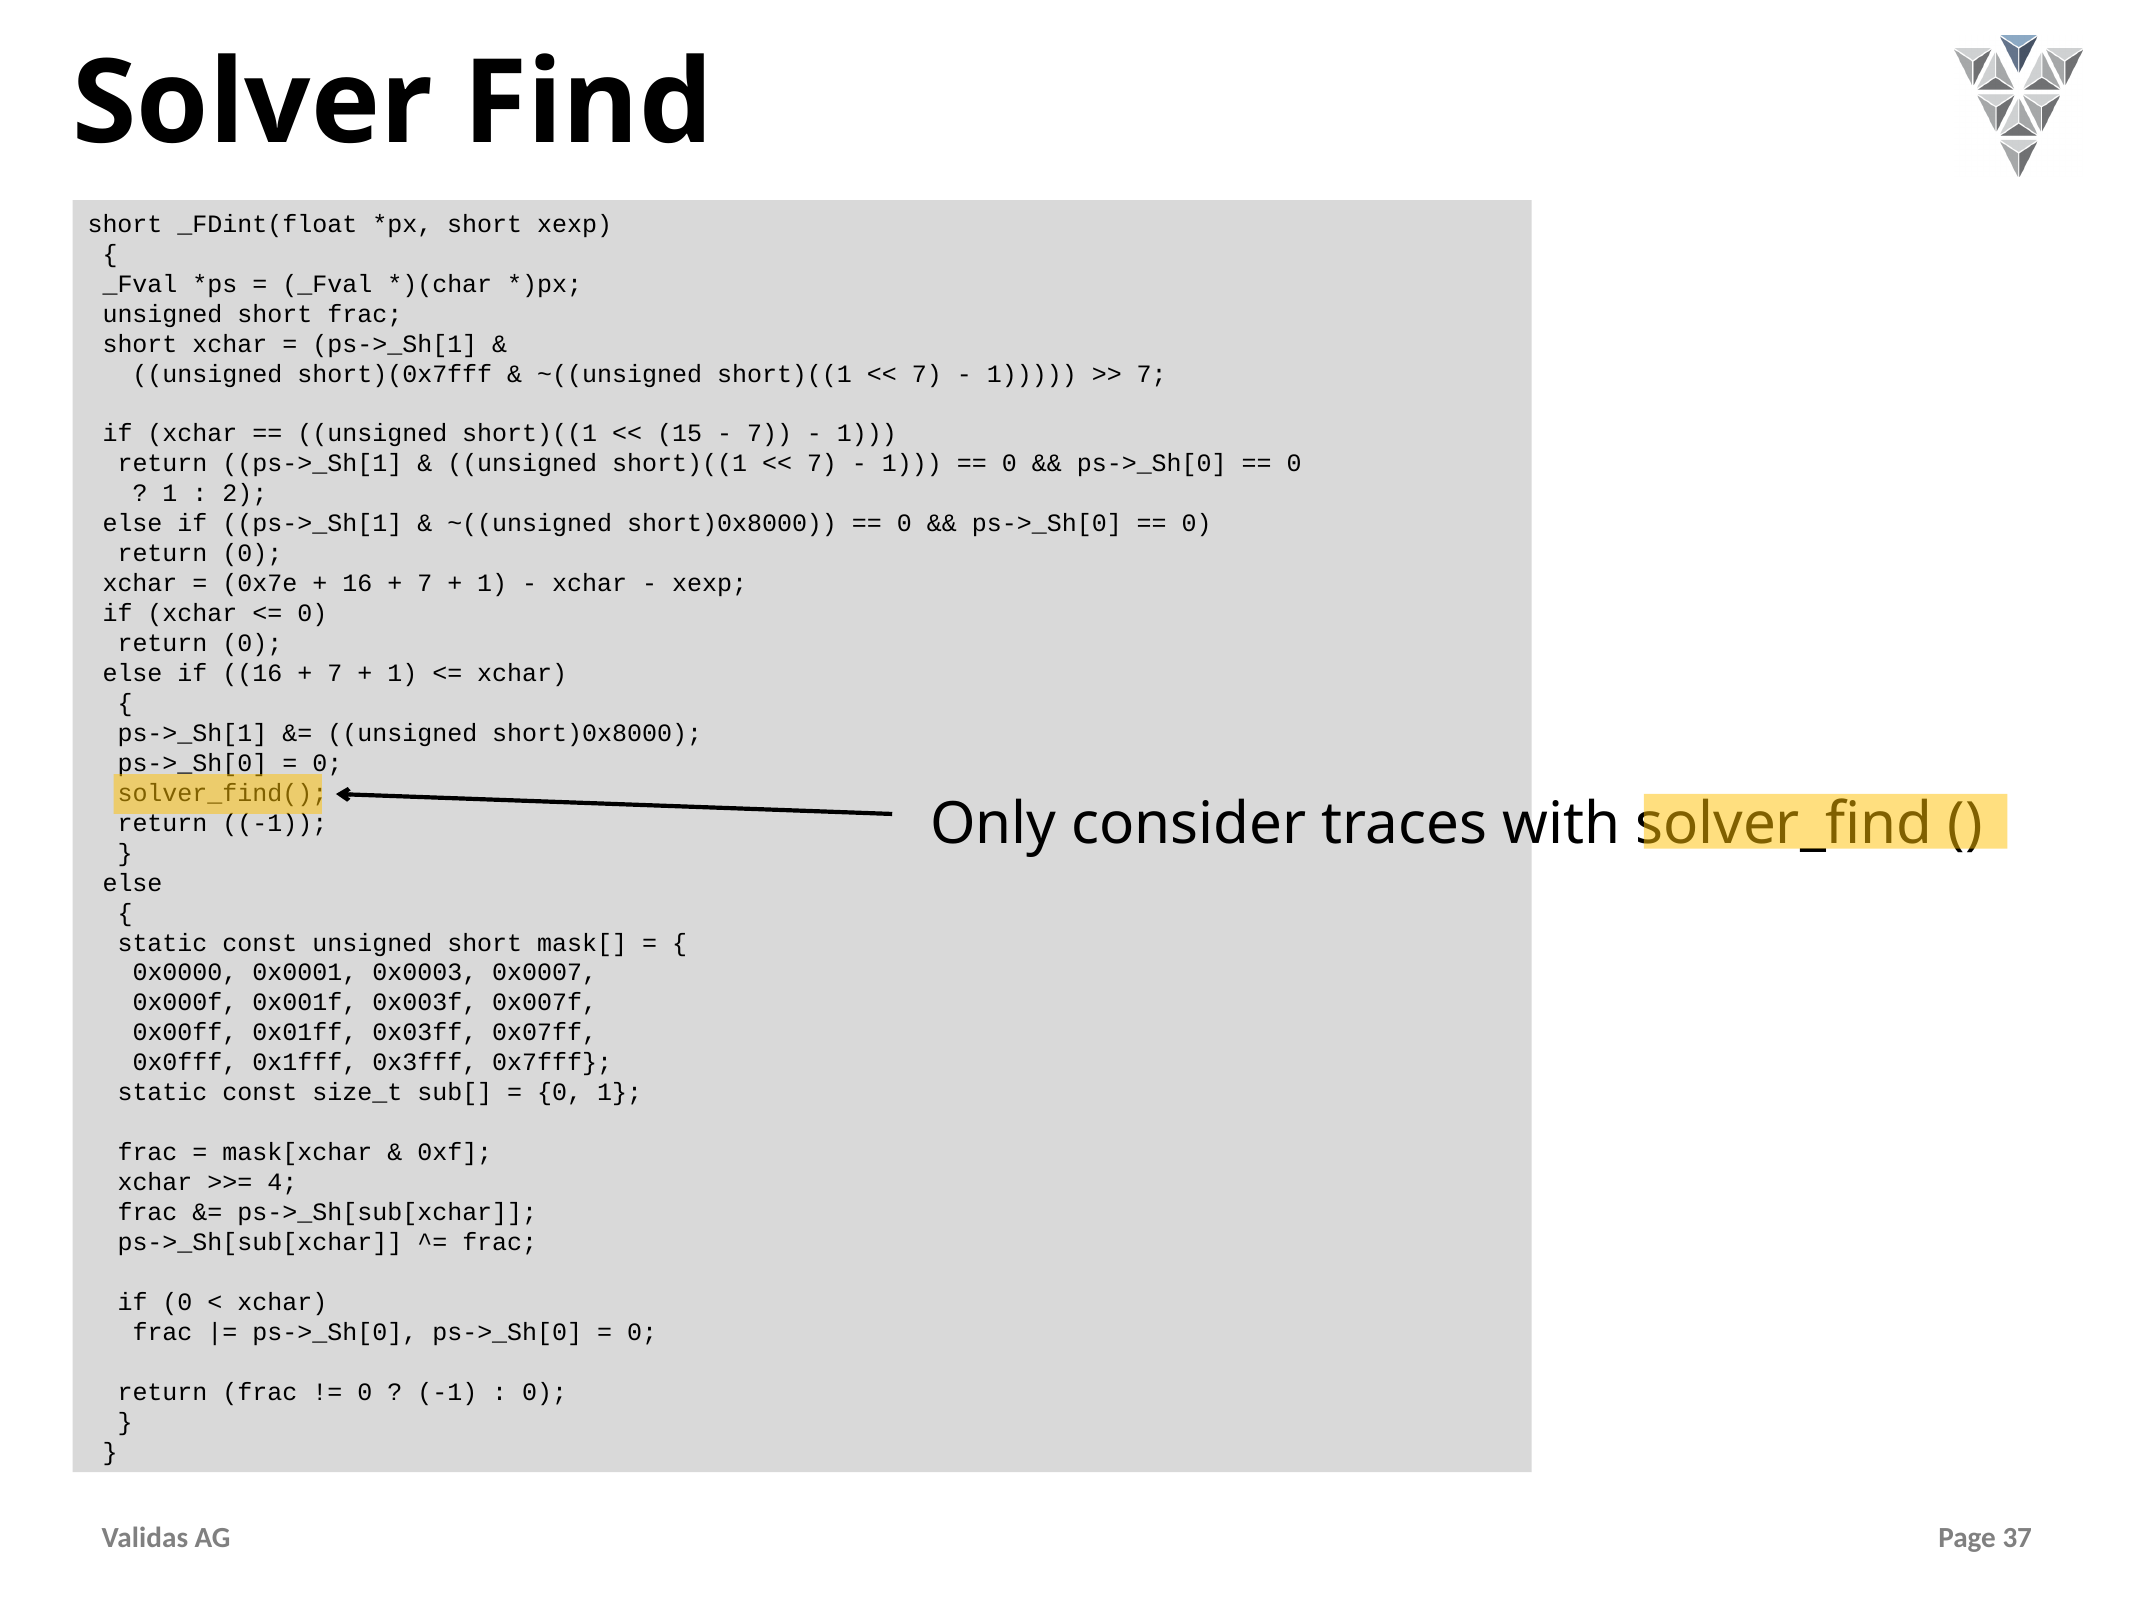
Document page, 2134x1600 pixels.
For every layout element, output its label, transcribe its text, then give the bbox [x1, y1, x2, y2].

text_box [1642, 792, 2009, 851]
text_box [112, 772, 324, 816]
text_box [335, 793, 893, 815]
list Only consider traces with solver_find () [802, 774, 2043, 899]
picture [1954, 35, 2083, 177]
text_box short _FDint(float *px, short xexp) { _Fval *ps = (_Fval *)(char *)px; unsigned short frac; short xchar = (ps->_Sh[1] & ((unsigned short)(0x7fff & ~((unsigned short)((1 << 7) - 1))))) >> 7; if (xchar == ((unsigned short)((1 << (15 - 7)) - 1))) return ((ps->_Sh[1] & ((unsigned short)((1 << 7) - 1))) == 0 && ps->_Sh[0] == 0 ? 1 : 2); else if ((ps->_Sh[1] & ~((unsigned short)0x8000)) == 0 && ps->_Sh[0] == 0) return (0); xchar = (0x7e + 16 + 7 + 1) - xchar - xexp; if (xchar <= 0) return (0); else if ((16 + 7 + 1) <= xchar) { ps->_Sh[1] &= ((unsigned short)0x8000); ps->_Sh[0] = 0; solver_find(); return ((-1)); } else { static const unsigned short mask[] = { 0x0000, 0x0001, 0x0003, 0x0007, 0x000f, 0x001f, 0x003f, 0x007f, 0x00ff, 0x01ff, 0x03ff, 0x07ff, 0x0fff, 0x1fff, 0x3fff, 0x7fff}; static const size_t sub[] = {0, 1}; frac = mask[xchar & 0xf]; xchar >>= 4; frac &= ps->_Sh[sub[xchar]]; ps->_Sh[sub[xchar]] ^= frac; if (0 < xchar) frac |= ps->_Sh[0], ps->_Sh[0] = 0; return (frac != 0 ? (-1) : 0); } } [72, 200, 1532, 1473]
title Solver Find [72, 15, 1835, 170]
